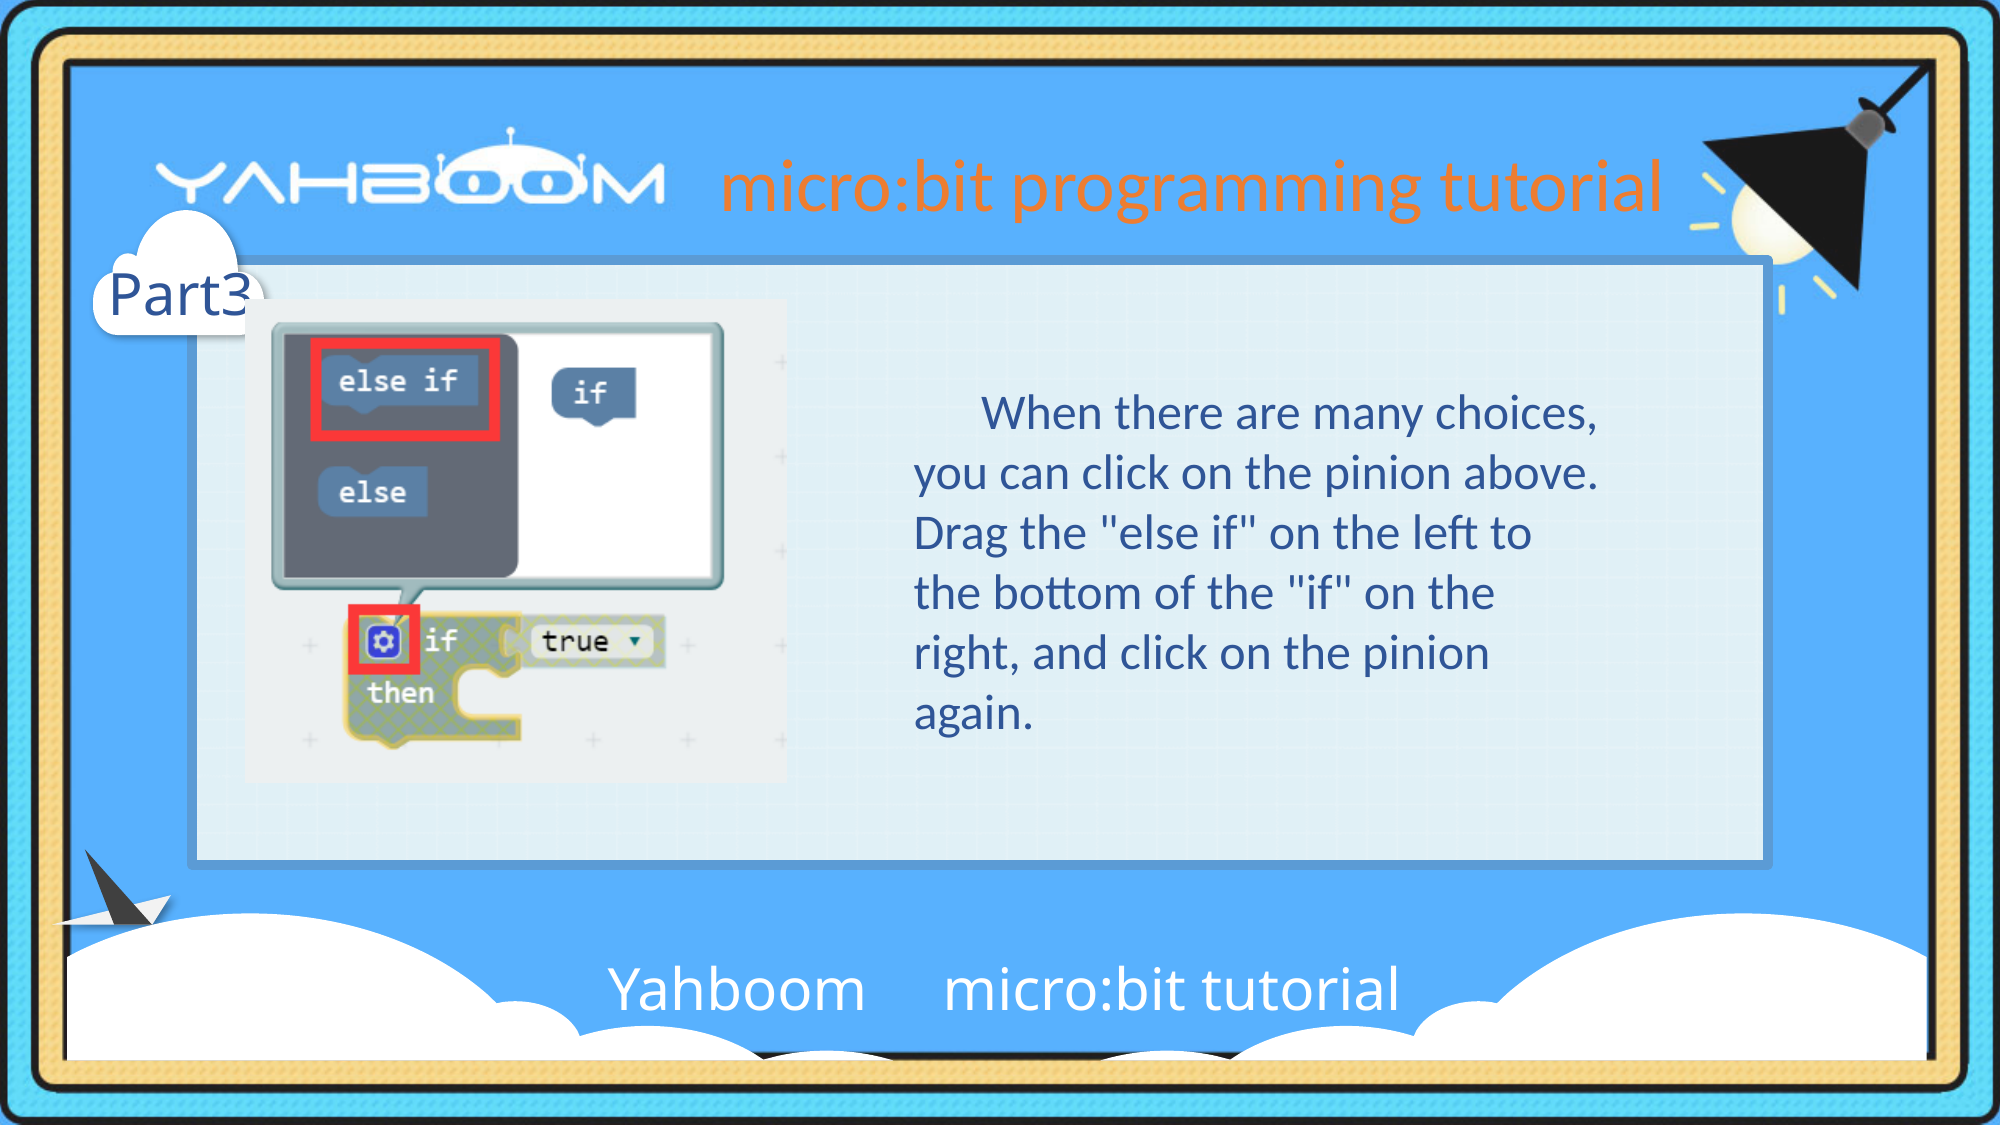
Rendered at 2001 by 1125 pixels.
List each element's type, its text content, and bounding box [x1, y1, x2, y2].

text_box Yahboom micro:bit tutorial [66, 912, 894, 1062]
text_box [51, 849, 171, 925]
picture [196, 264, 1764, 861]
title micro:bit programming tutorial [442, 85, 1943, 236]
text_box [137, 209, 236, 249]
text_box Yahboom micro:bit tutorial [1100, 912, 1928, 1062]
text_box Part3 [93, 249, 284, 335]
